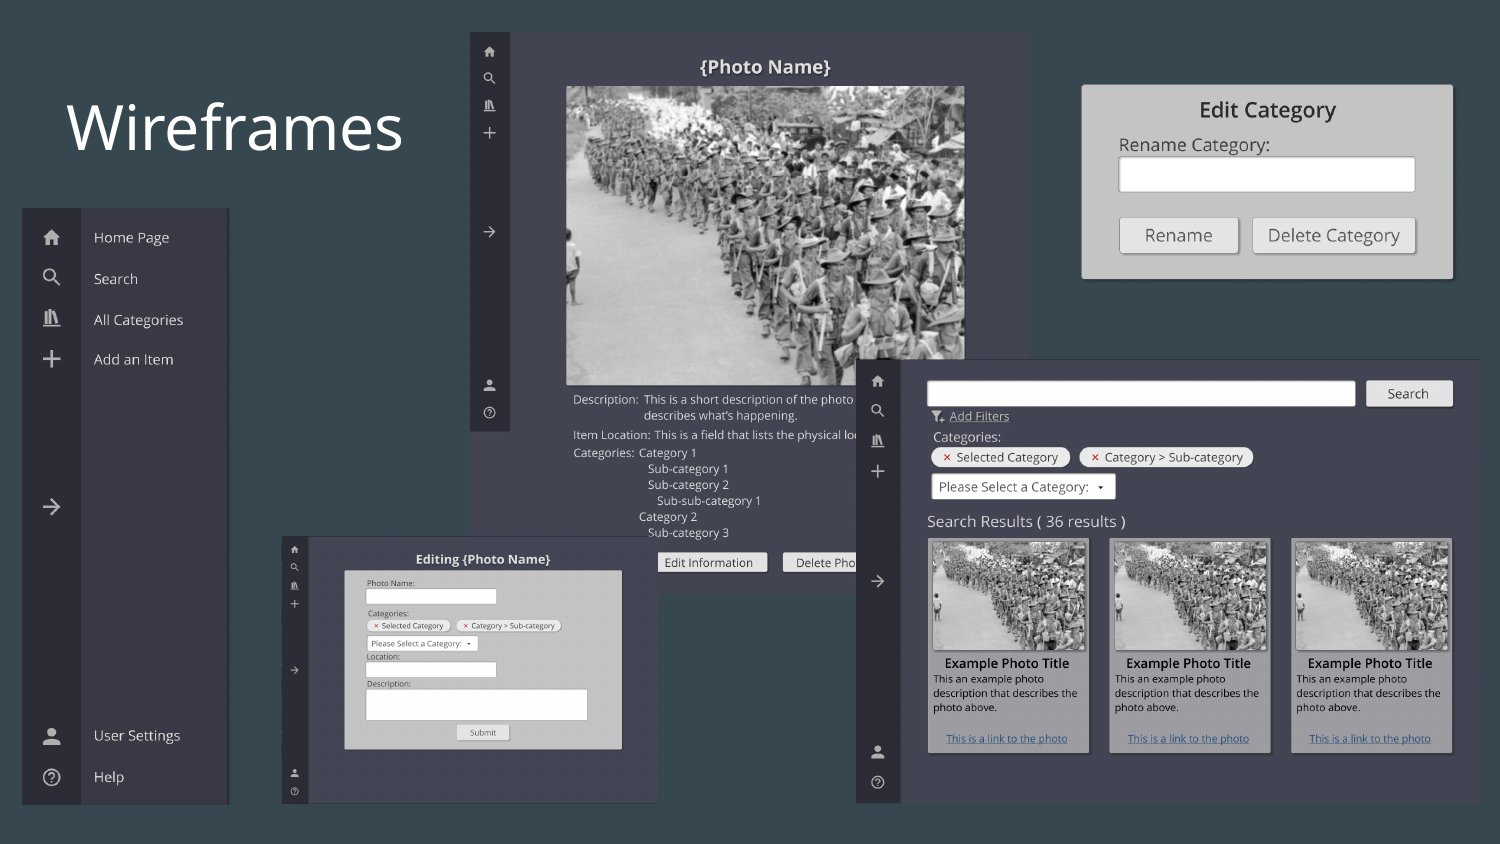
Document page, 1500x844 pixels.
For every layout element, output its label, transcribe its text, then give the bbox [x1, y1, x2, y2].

picture [280, 32, 1481, 805]
picture [1081, 84, 1458, 320]
picture [22, 208, 232, 805]
title Wireframes [1034, 72, 1449, 167]
title Wireframes [51, 72, 464, 167]
